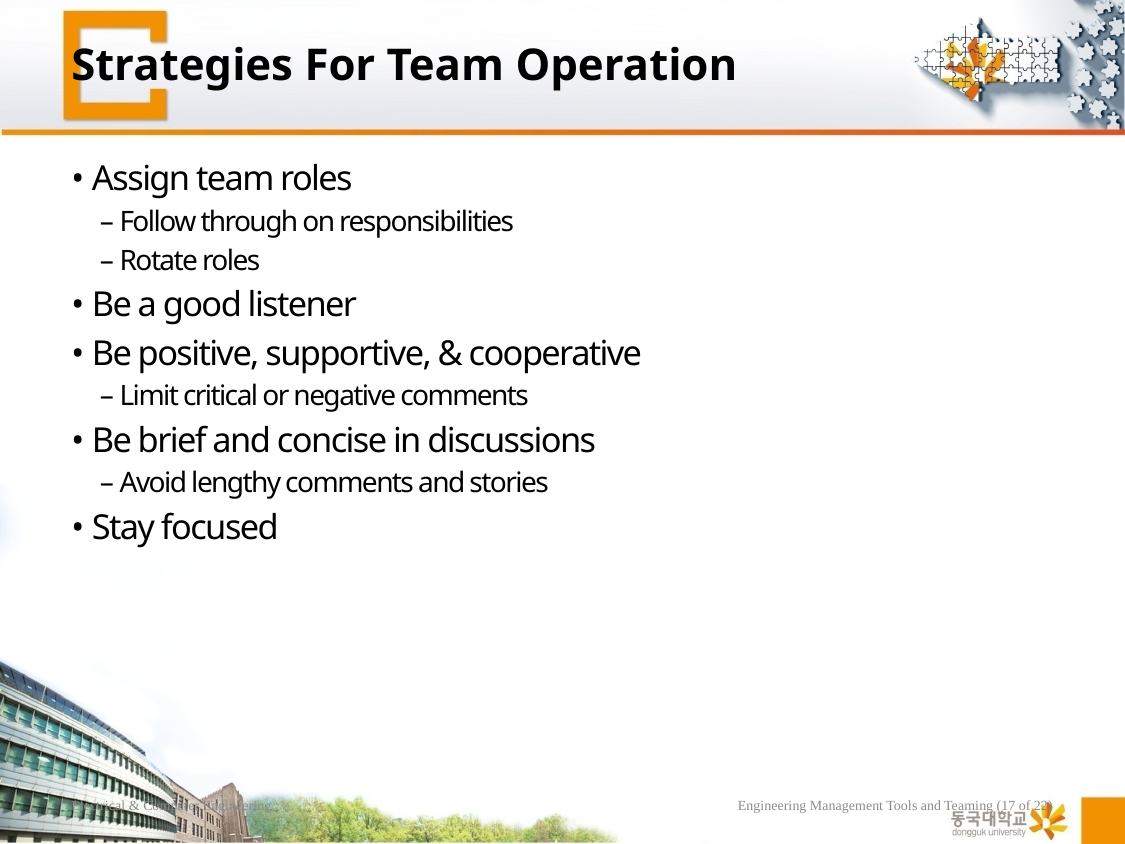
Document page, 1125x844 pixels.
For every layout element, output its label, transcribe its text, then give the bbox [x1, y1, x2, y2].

slide_number Engineering Management Tools and Teaming (17 of 22) [571, 782, 1069, 827]
list • Assign team roles – Follow through on responsibilities – Rotate roles • Be a good listener • Be positive, supportive, & cooperative – Limit critical or negative comments • Be brief and concise in discussions – Avoid lengthy comments and stories • Stay focused [56, 148, 1077, 759]
slide_number Electrical & Computer Engineering [56, 782, 430, 827]
title Strategies For Team Operation [56, 26, 1077, 107]
picture [0, 0, 1125, 844]
